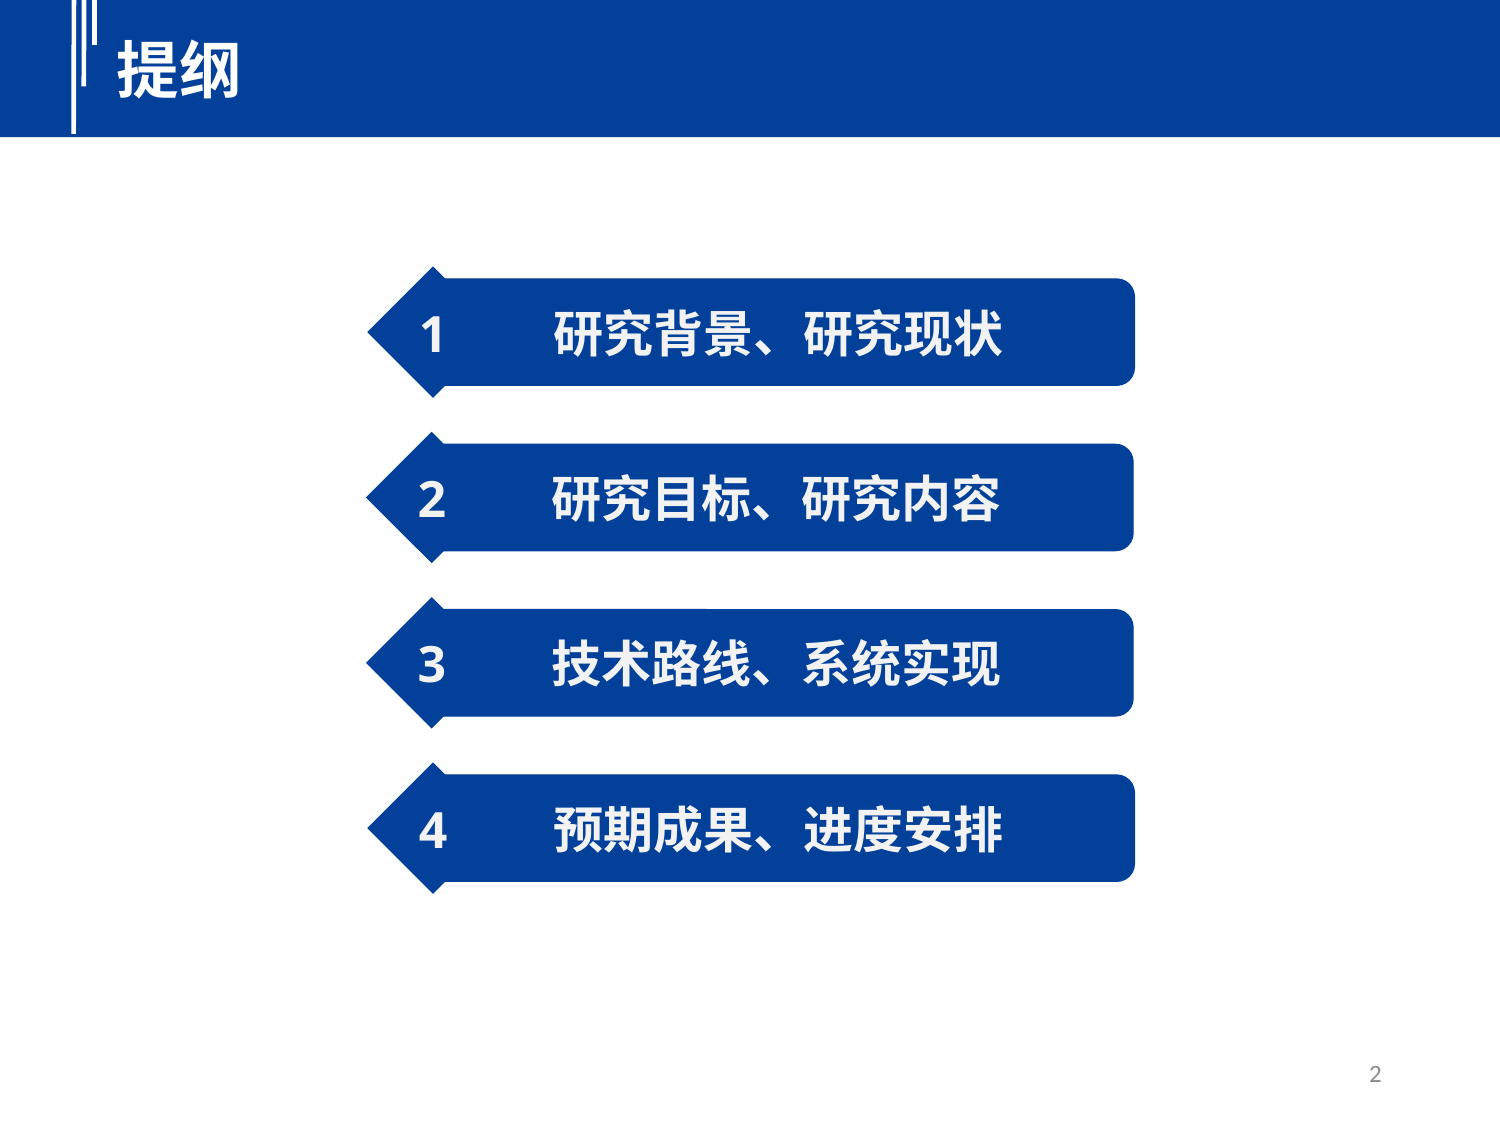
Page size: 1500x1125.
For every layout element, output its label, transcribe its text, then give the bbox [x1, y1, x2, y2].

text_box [367, 763, 1135, 894]
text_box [366, 597, 1134, 728]
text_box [366, 432, 1134, 563]
text_box [0, 0, 1500, 138]
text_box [367, 267, 1135, 398]
text_box 提纲 [102, 23, 1471, 114]
slide_number 2 [1059, 1042, 1397, 1103]
